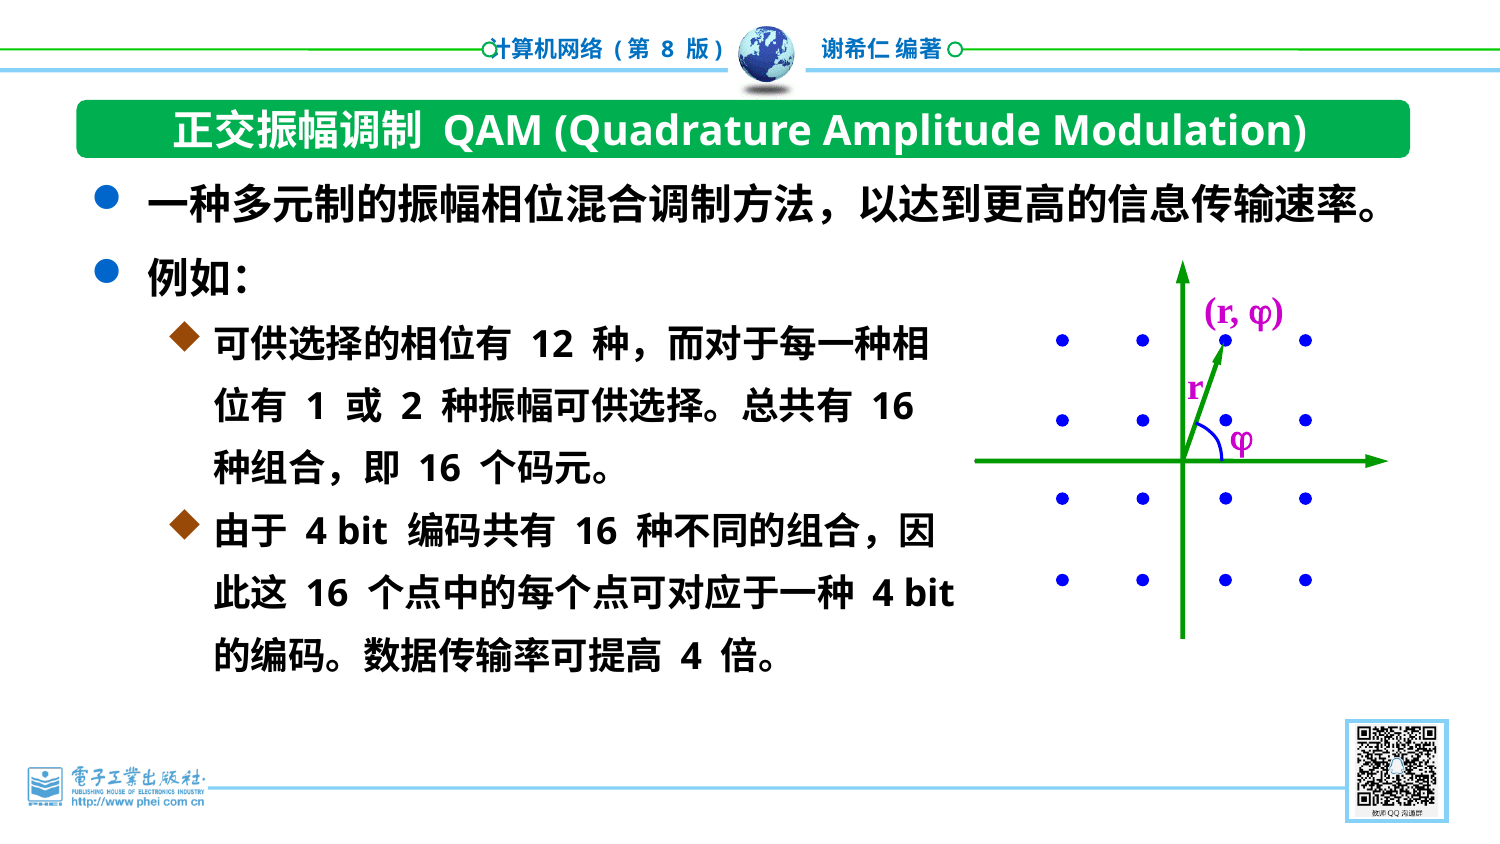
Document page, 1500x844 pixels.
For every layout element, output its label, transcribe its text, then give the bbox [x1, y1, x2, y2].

list 一种多元制的振幅相位混合调制方法，以达到更高的信息传输速率。 [76, 158, 1410, 712]
list 正交振幅调制 QAM (Quadrature Amplitude Modulation) [124, 99, 1367, 158]
picture [736, 24, 796, 99]
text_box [974, 259, 1389, 639]
picture [23, 764, 208, 809]
text_box 例如： 可供选择的相位有 12 种，而对于每一种相位有 1 或 2 种振幅可供选择。总共有 16 种组合，即 16 个码元。 由于 4 bit 编码共有 16 种不同的组合，因此这 16 个点中的每个点可对应于一种 4 bit 的编码。数据传输率可提高 4 倍。 [76, 232, 975, 688]
picture [1355, 724, 1438, 817]
